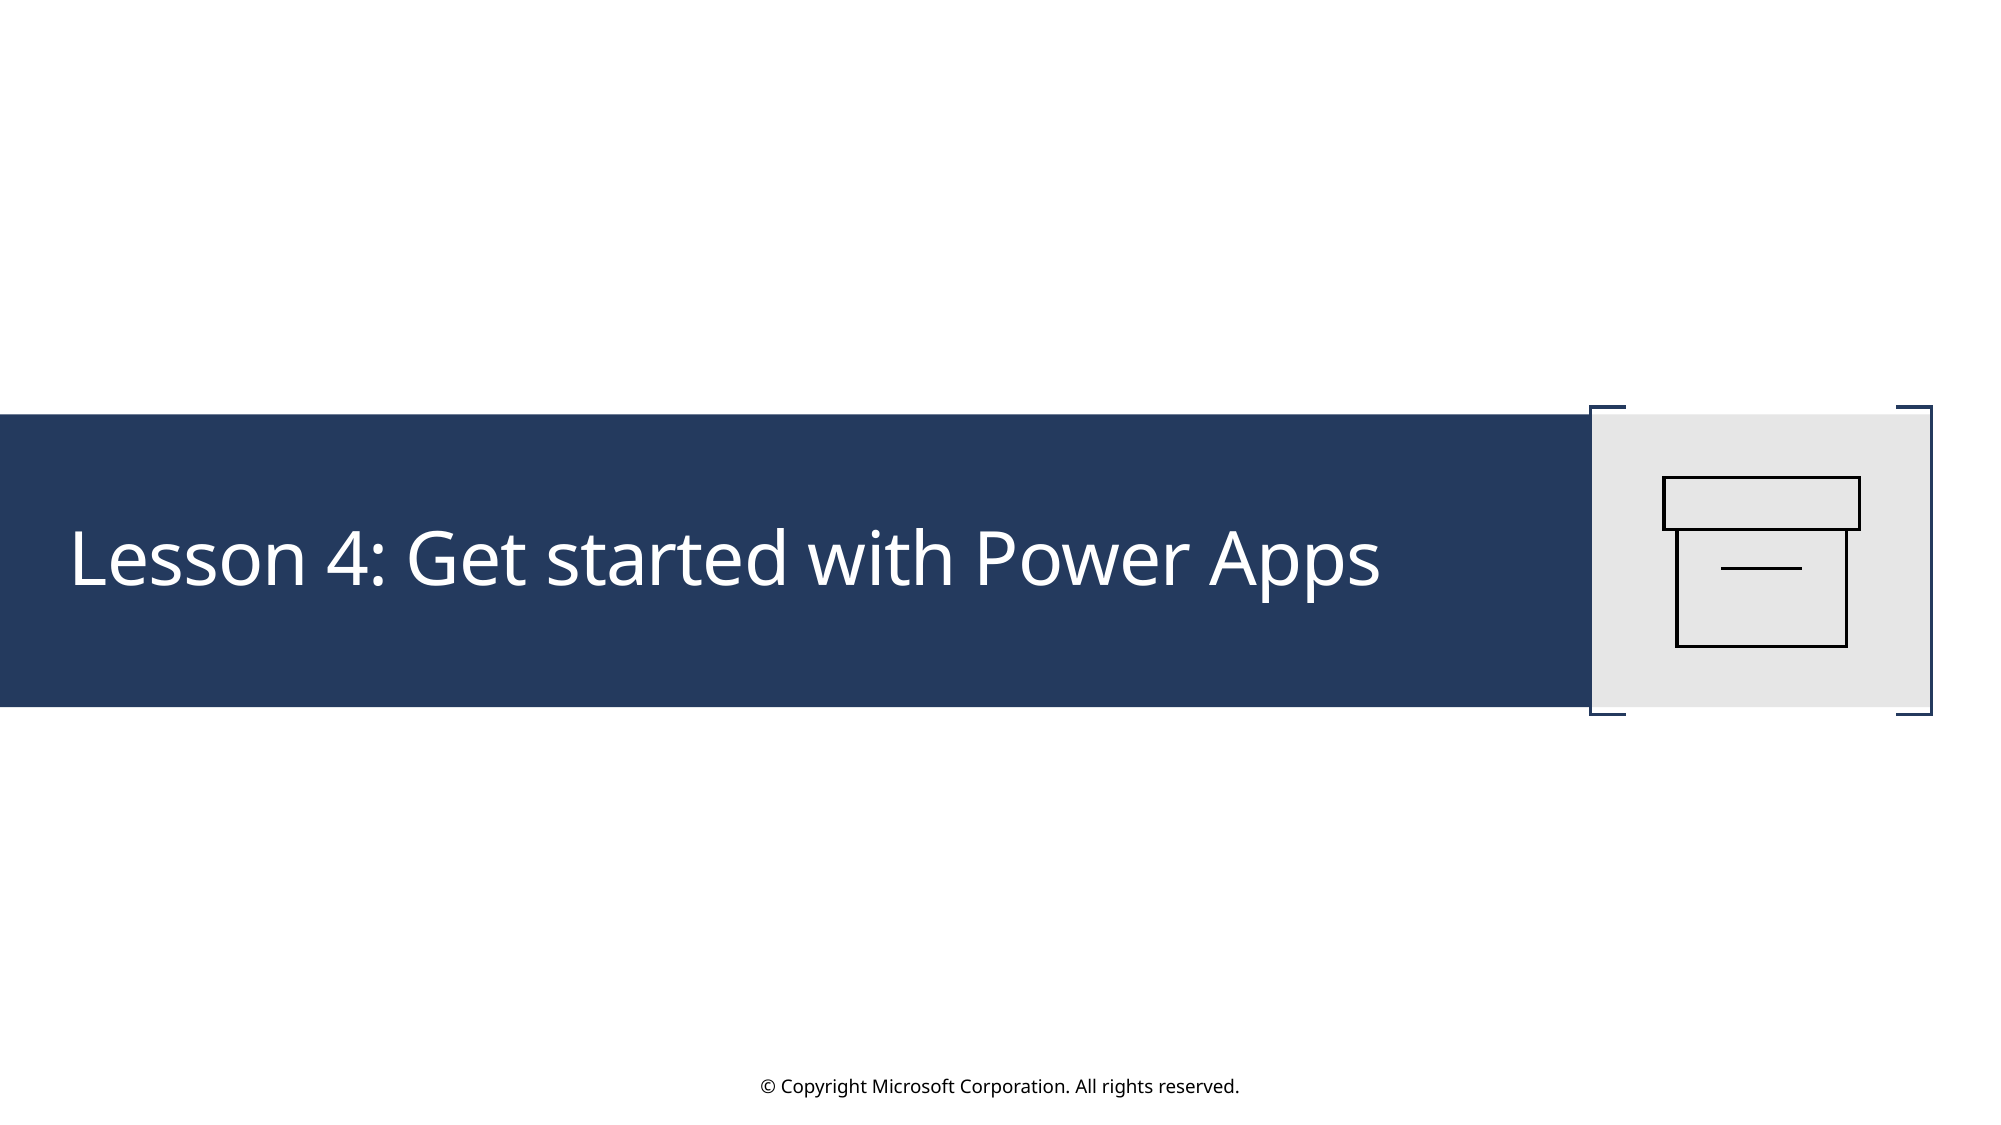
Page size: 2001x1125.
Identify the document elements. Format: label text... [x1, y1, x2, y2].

text_box [1663, 477, 1860, 647]
title Lesson 4: Get started with Power Apps [68, 414, 1577, 708]
